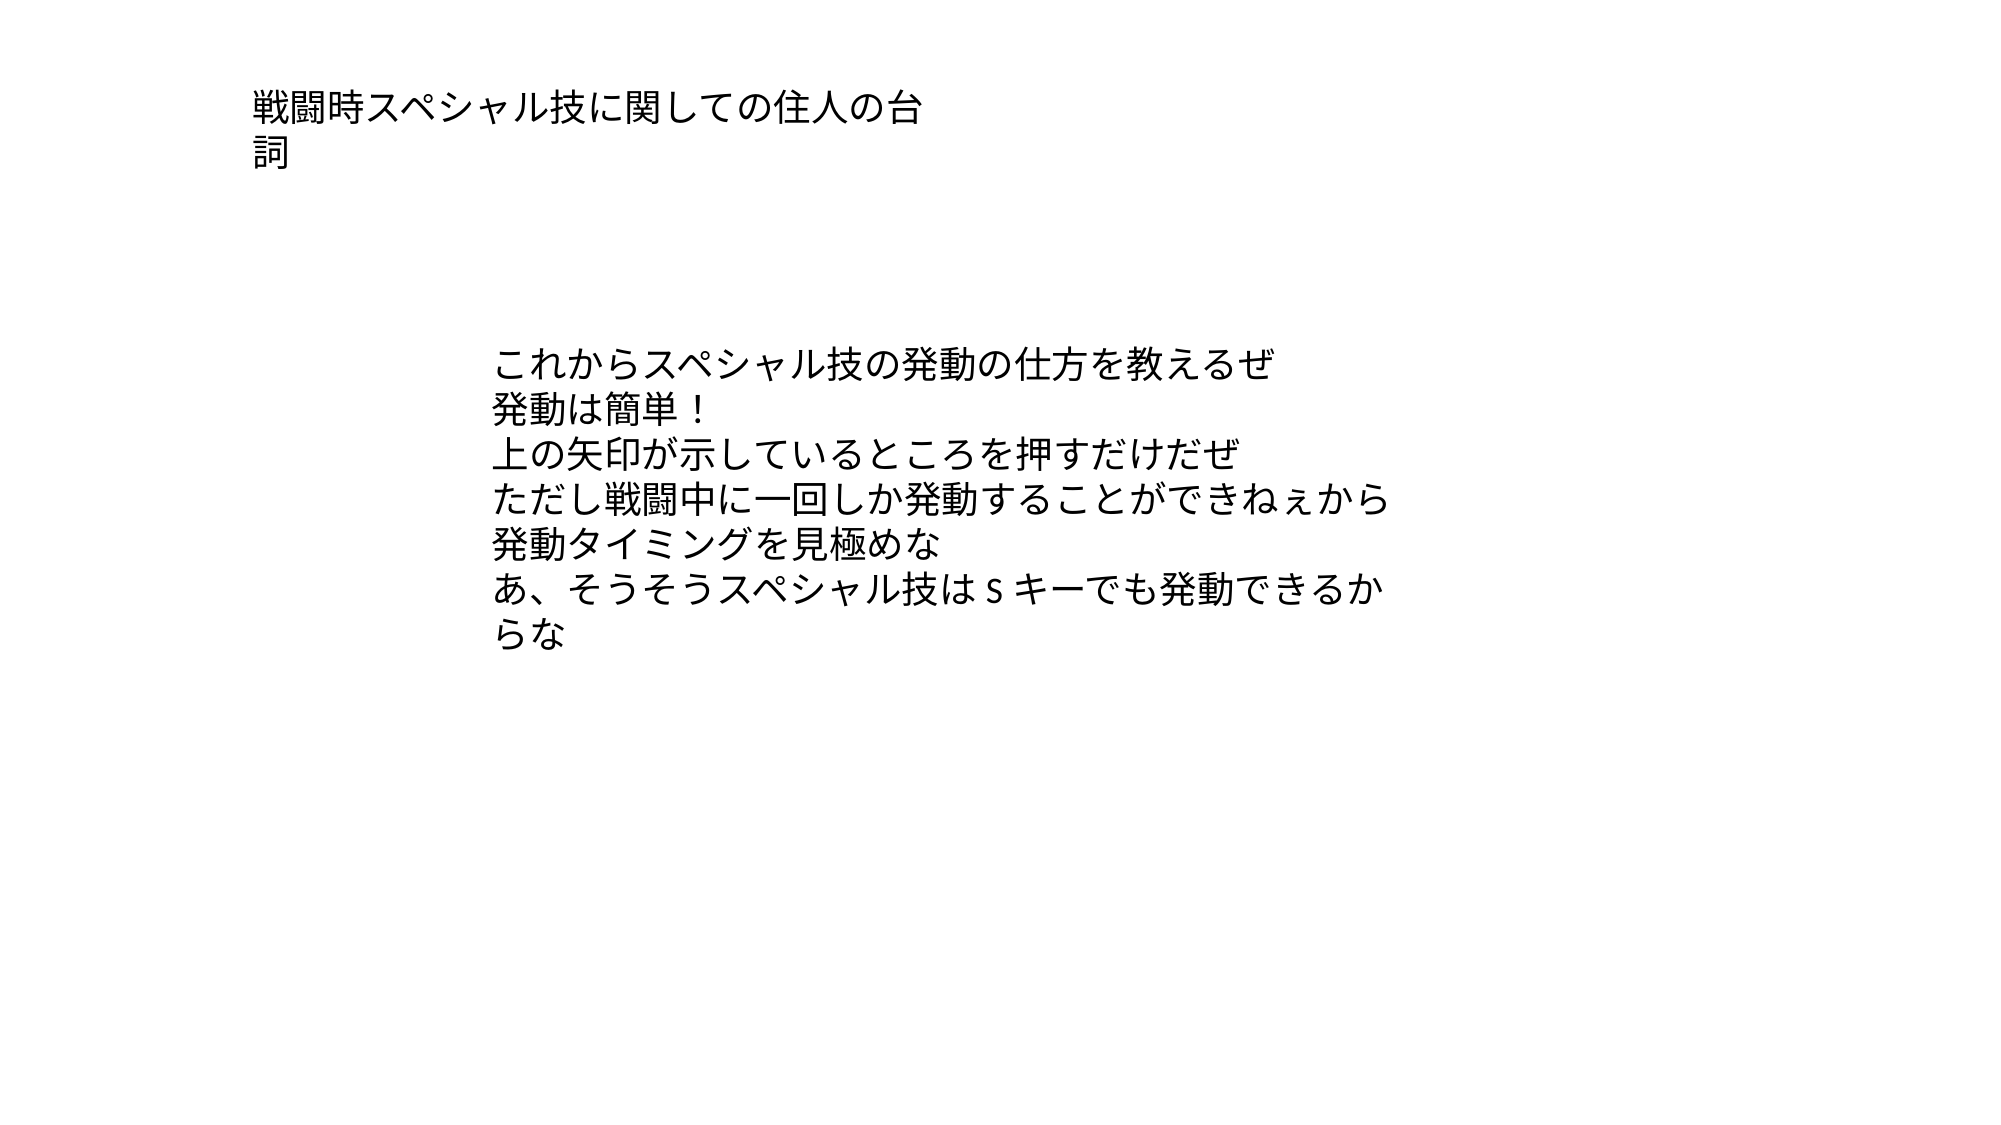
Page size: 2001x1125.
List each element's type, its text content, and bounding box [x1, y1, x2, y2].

text_box 戦闘時スペシャル技に関しての住人の台詞 [237, 77, 975, 182]
text_box これからスペシャル技の発動の仕方を教えるぜ 発動は簡単！ 上の矢印が示しているところを押すだけだぜ ただし戦闘中に一回しか発動することができねぇから発動タイミングを見極めな あ、そうそうスペシャル技はSキーでも発動できるからな [477, 333, 1436, 663]
